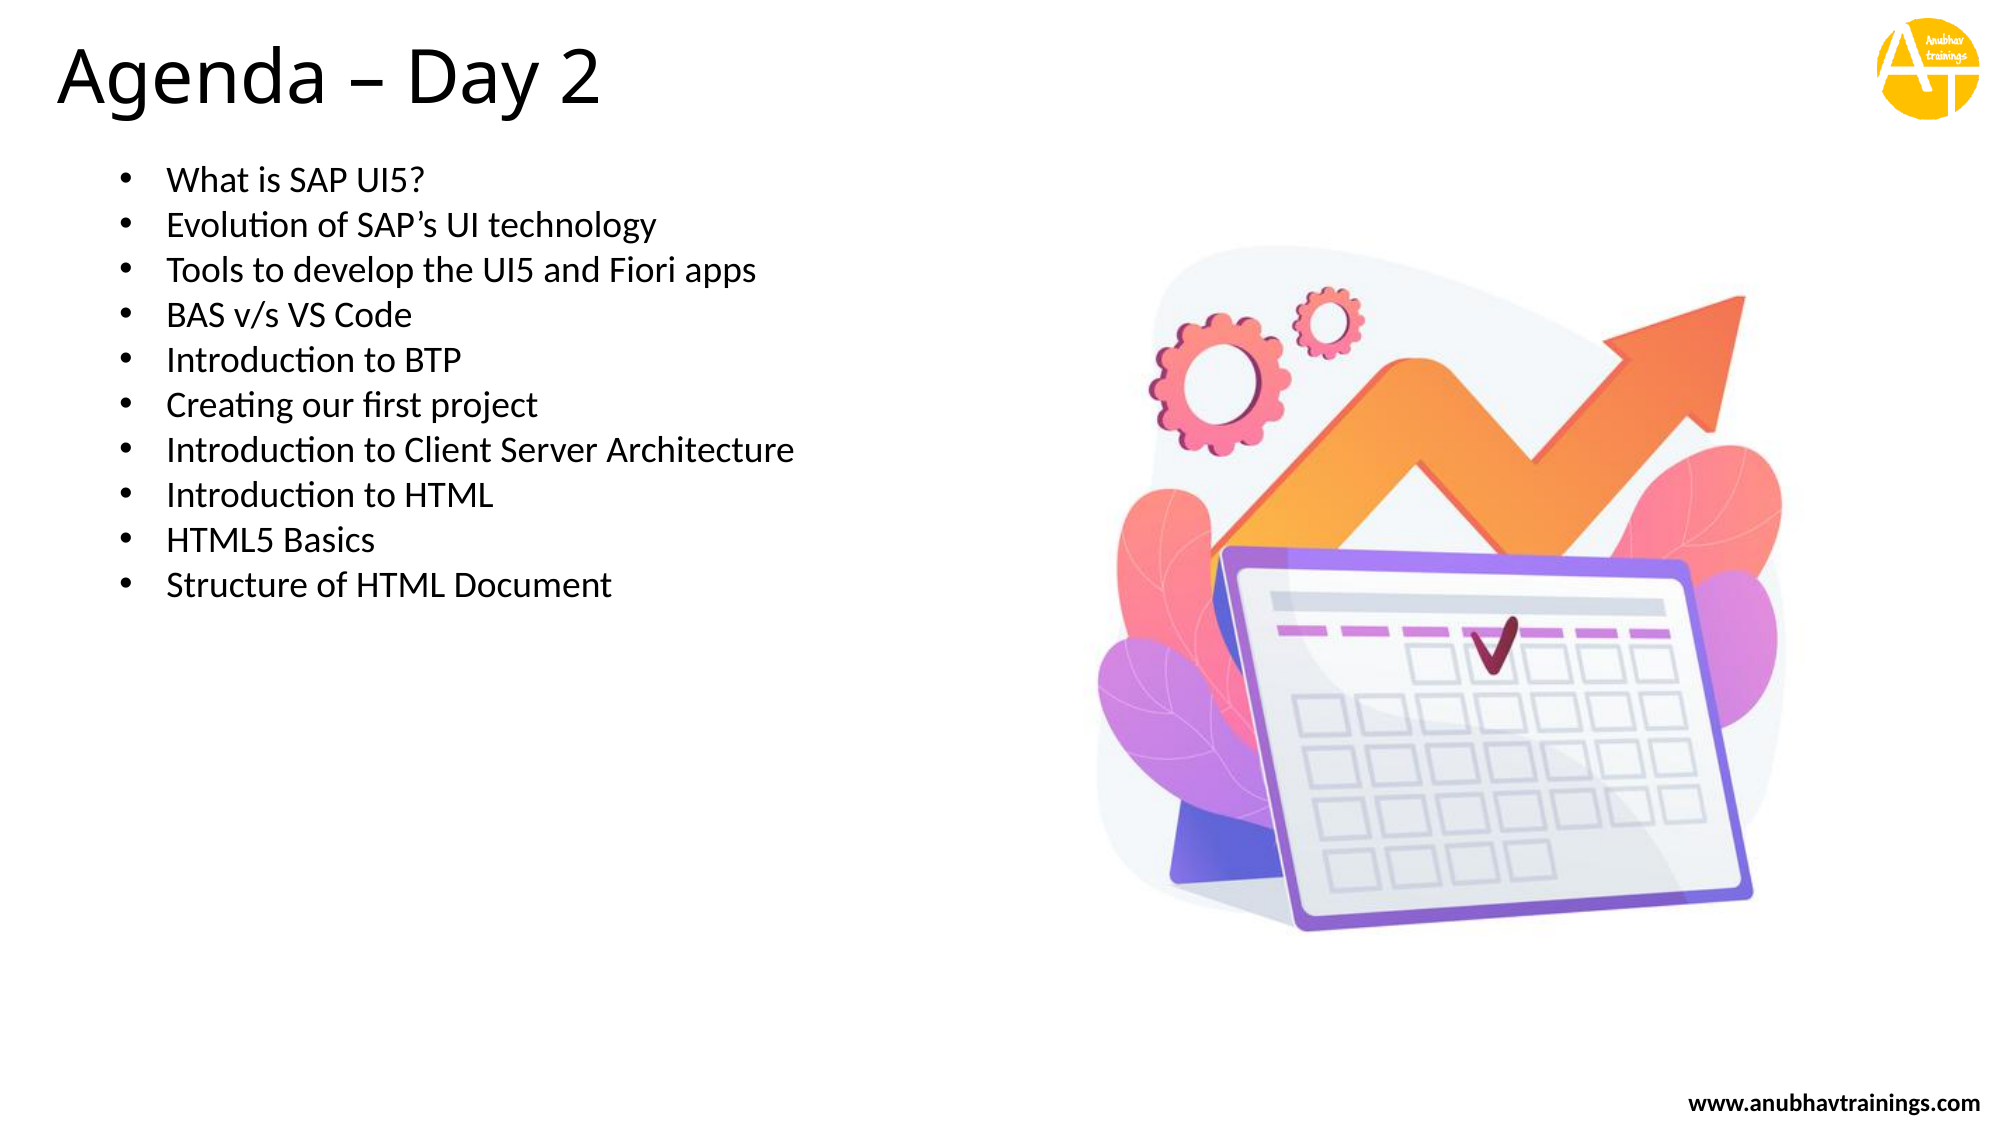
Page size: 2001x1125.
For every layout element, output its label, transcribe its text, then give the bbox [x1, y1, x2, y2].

picture [1017, 11, 1985, 1006]
footer www.anubhavtrainings.com [1669, 1089, 2000, 1114]
text_box What is SAP UI5? Evolution of SAP’s UI technology Tools to develop the UI5 and Fiori apps BAS v/s VS Code Introduction to BTP Creating our first project Introduction to Client Server Architecture Introduction to HTML HTML5 Basics Structure of HTML Document [104, 147, 983, 658]
text_box Agenda – Day 2 [42, 30, 1866, 148]
